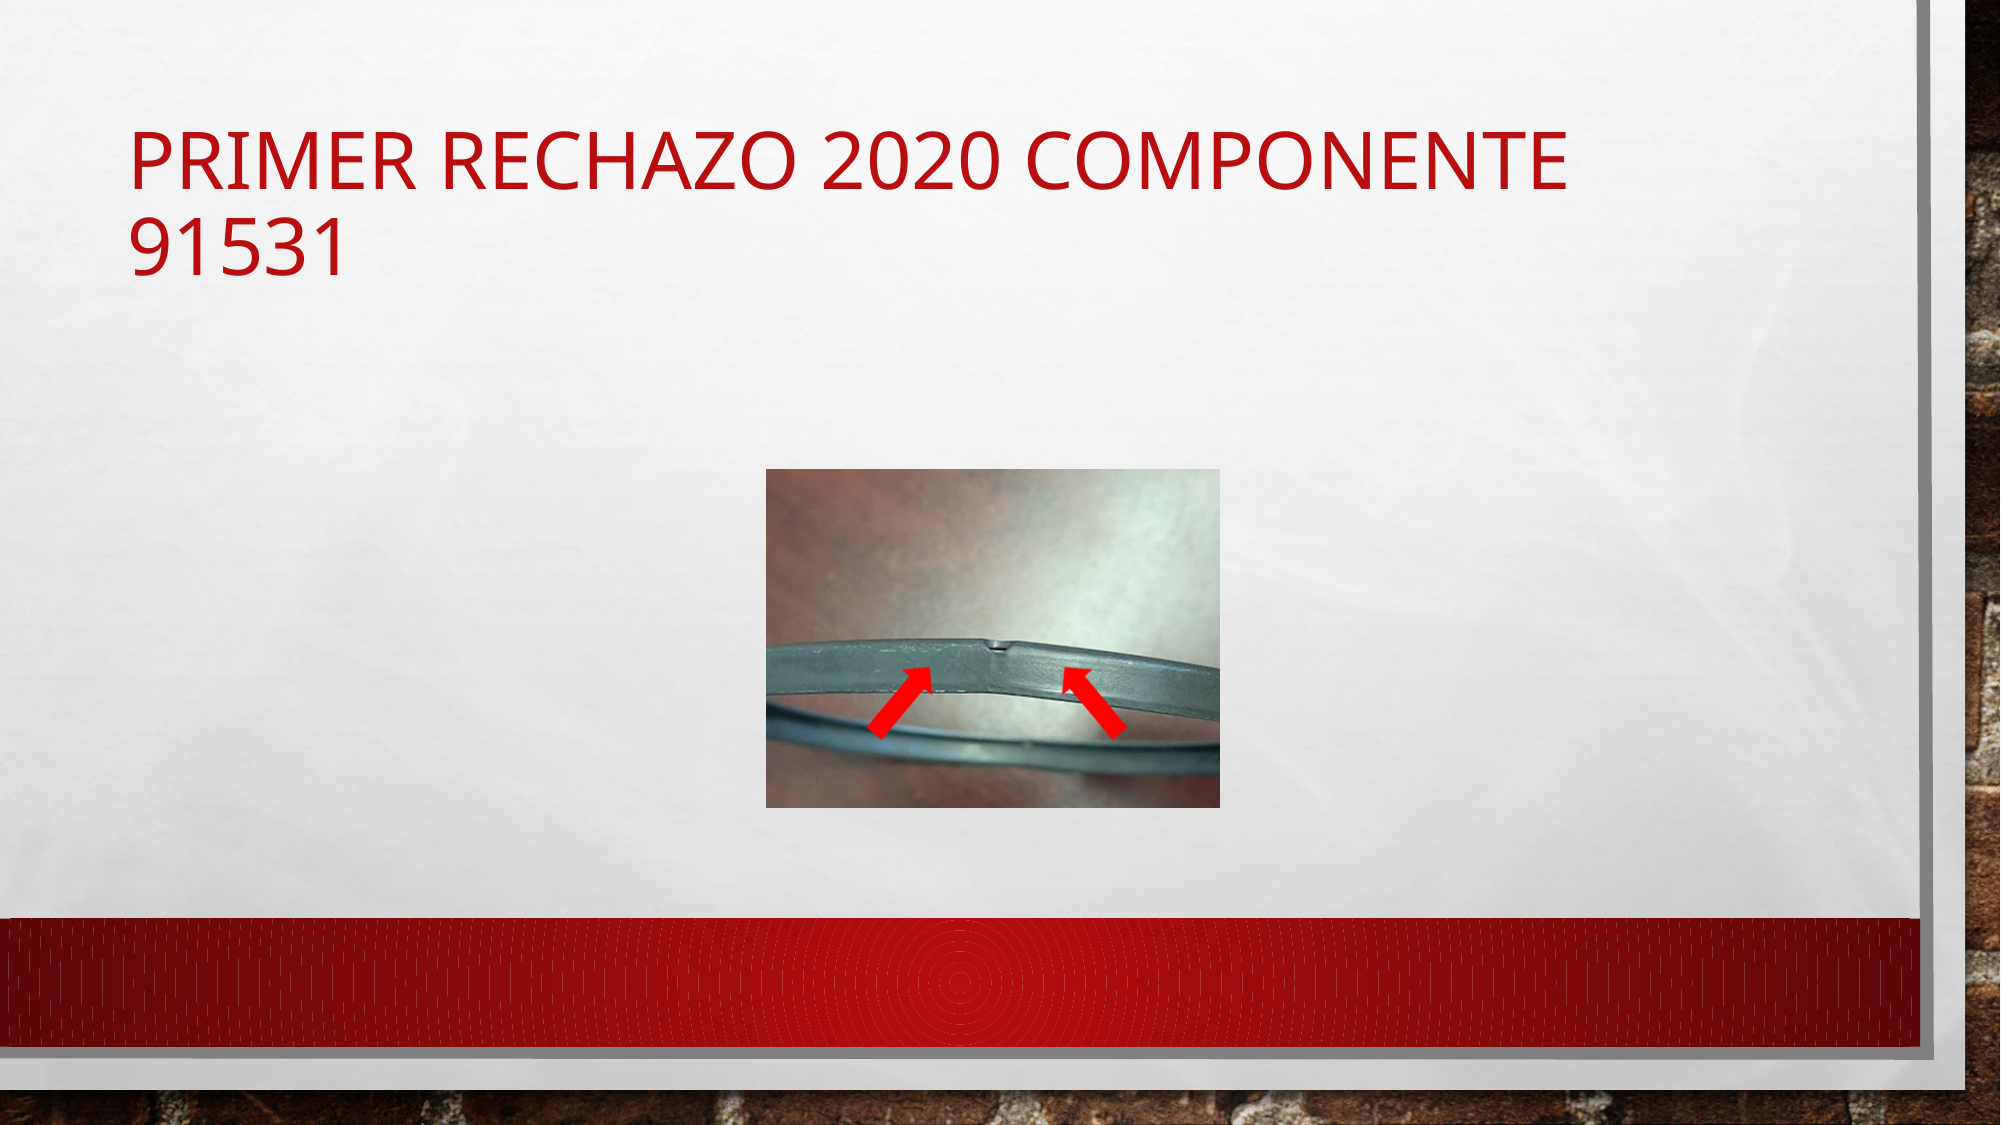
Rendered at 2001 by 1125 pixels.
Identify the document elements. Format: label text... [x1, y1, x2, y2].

title Primer rechazo 2020 componente 91531 [112, 112, 1818, 302]
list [766, 469, 1220, 809]
picture [0, 0, 2000, 1125]
